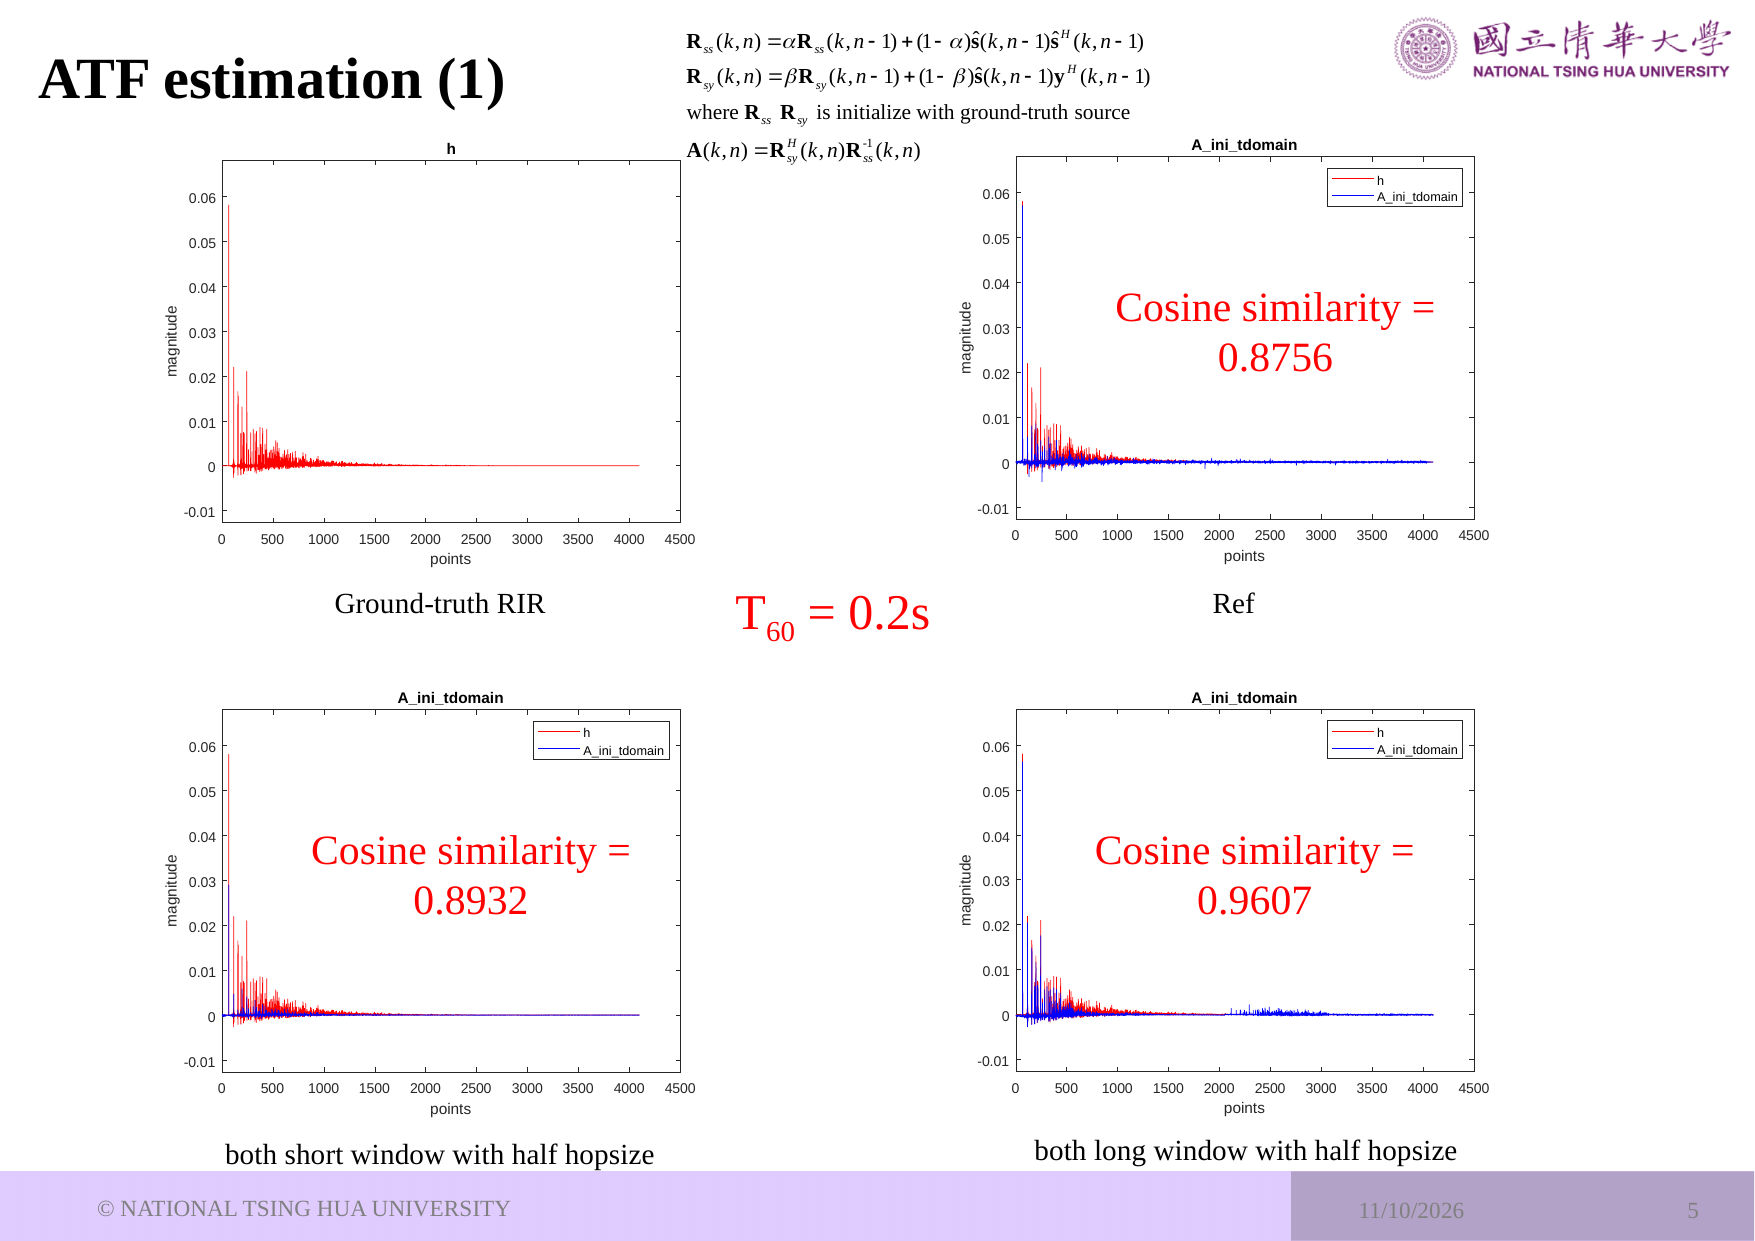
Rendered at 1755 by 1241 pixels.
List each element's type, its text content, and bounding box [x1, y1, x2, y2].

text_box both short window with half hopsize [210, 1128, 671, 1178]
footer © NATIONAL TSING HUA UNIVERSITY [82, 1177, 562, 1236]
picture [1388, 2, 1755, 95]
text_box T60 = 0.2s [720, 571, 958, 655]
text_box Ground-truth RIR [319, 579, 561, 627]
text_box Ref [1197, 576, 1270, 627]
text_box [682, 23, 1156, 172]
picture [938, 123, 1530, 567]
picture [0, 1171, 1291, 1241]
picture [144, 676, 736, 1120]
picture [144, 127, 736, 571]
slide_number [1343, 1180, 1551, 1239]
picture [938, 675, 1530, 1120]
title ATF estimation (1) [23, 20, 1193, 124]
text_box both long window with half hopsize [1019, 1128, 1473, 1175]
slide_number 5 [1577, 1180, 1714, 1239]
